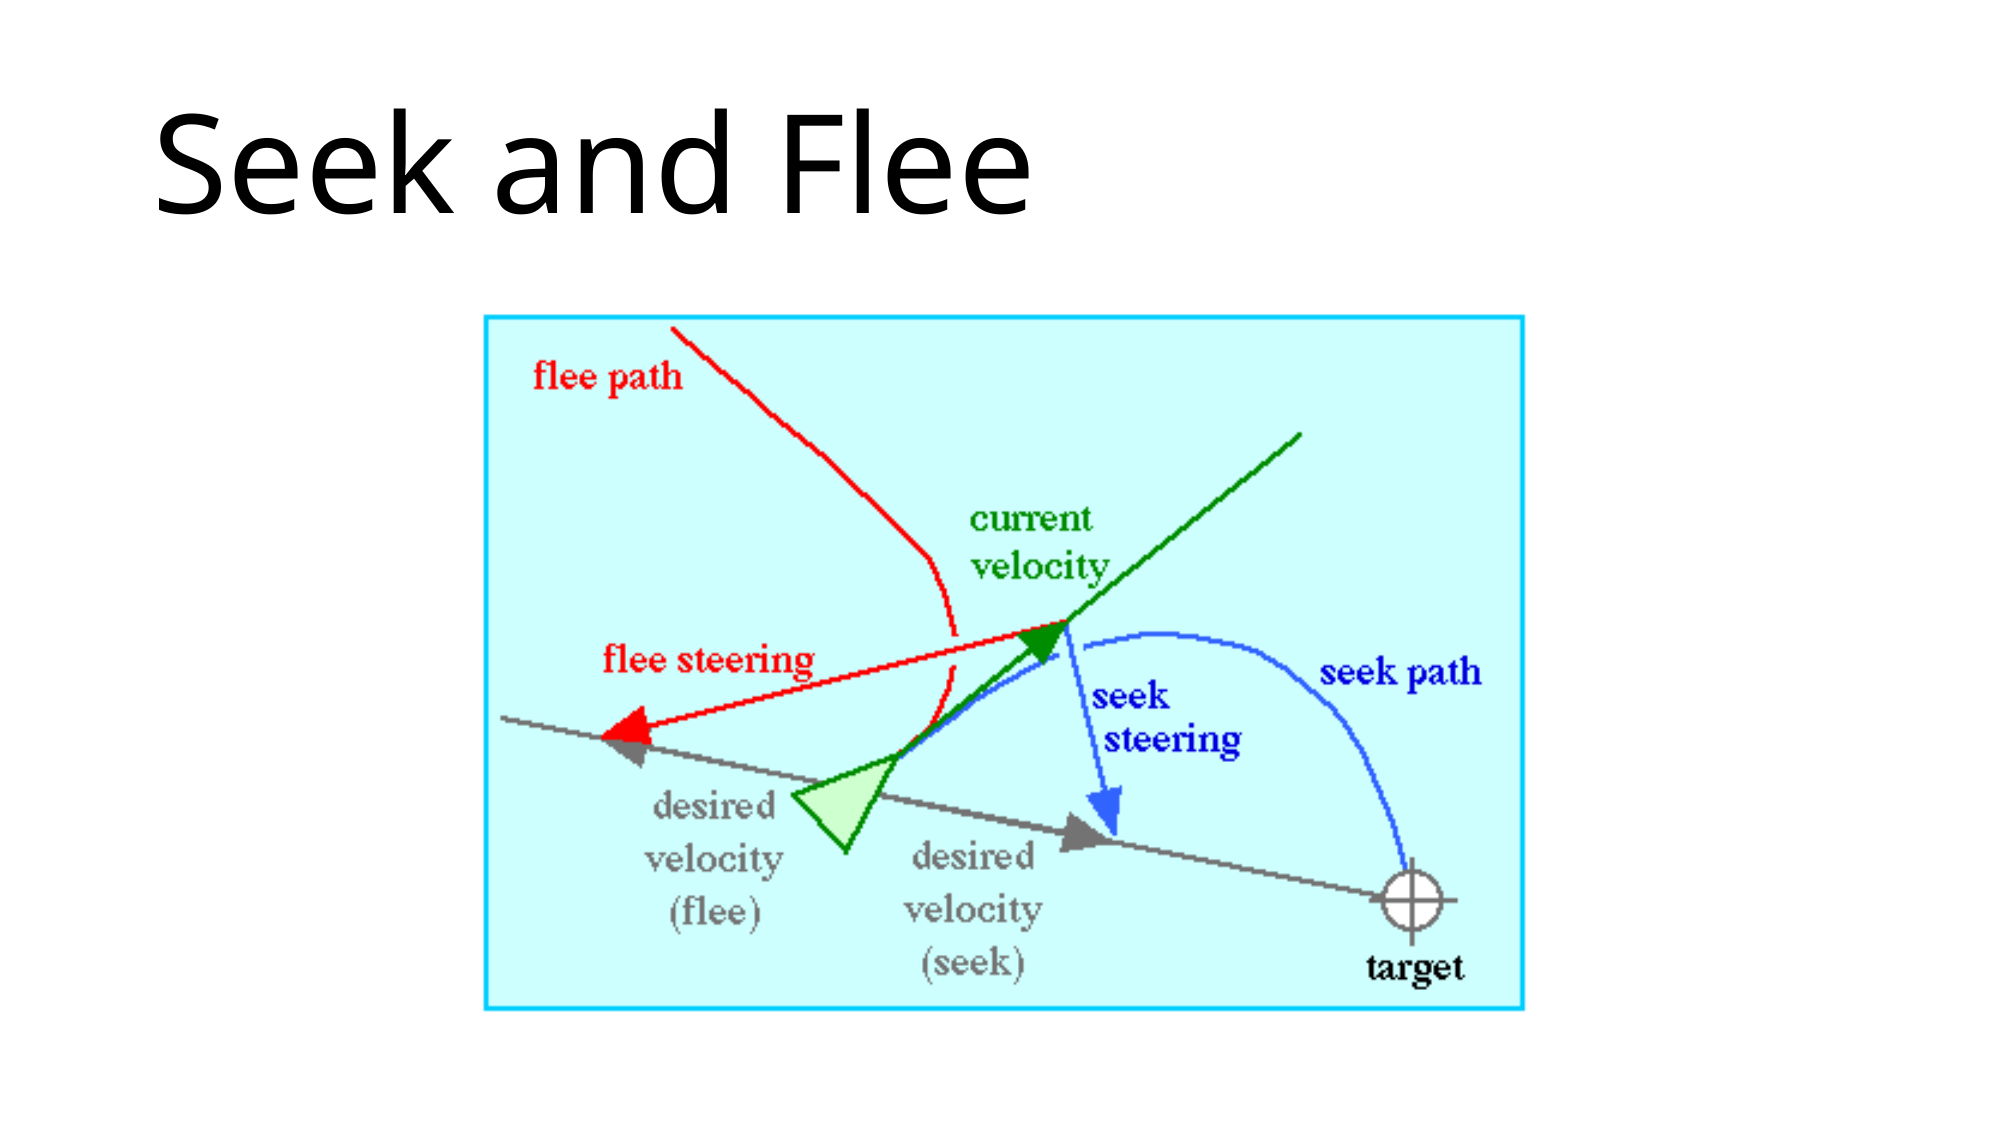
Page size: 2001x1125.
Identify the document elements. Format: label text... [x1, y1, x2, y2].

picture [482, 313, 1528, 1014]
title Seek and Flee [137, 59, 1863, 278]
